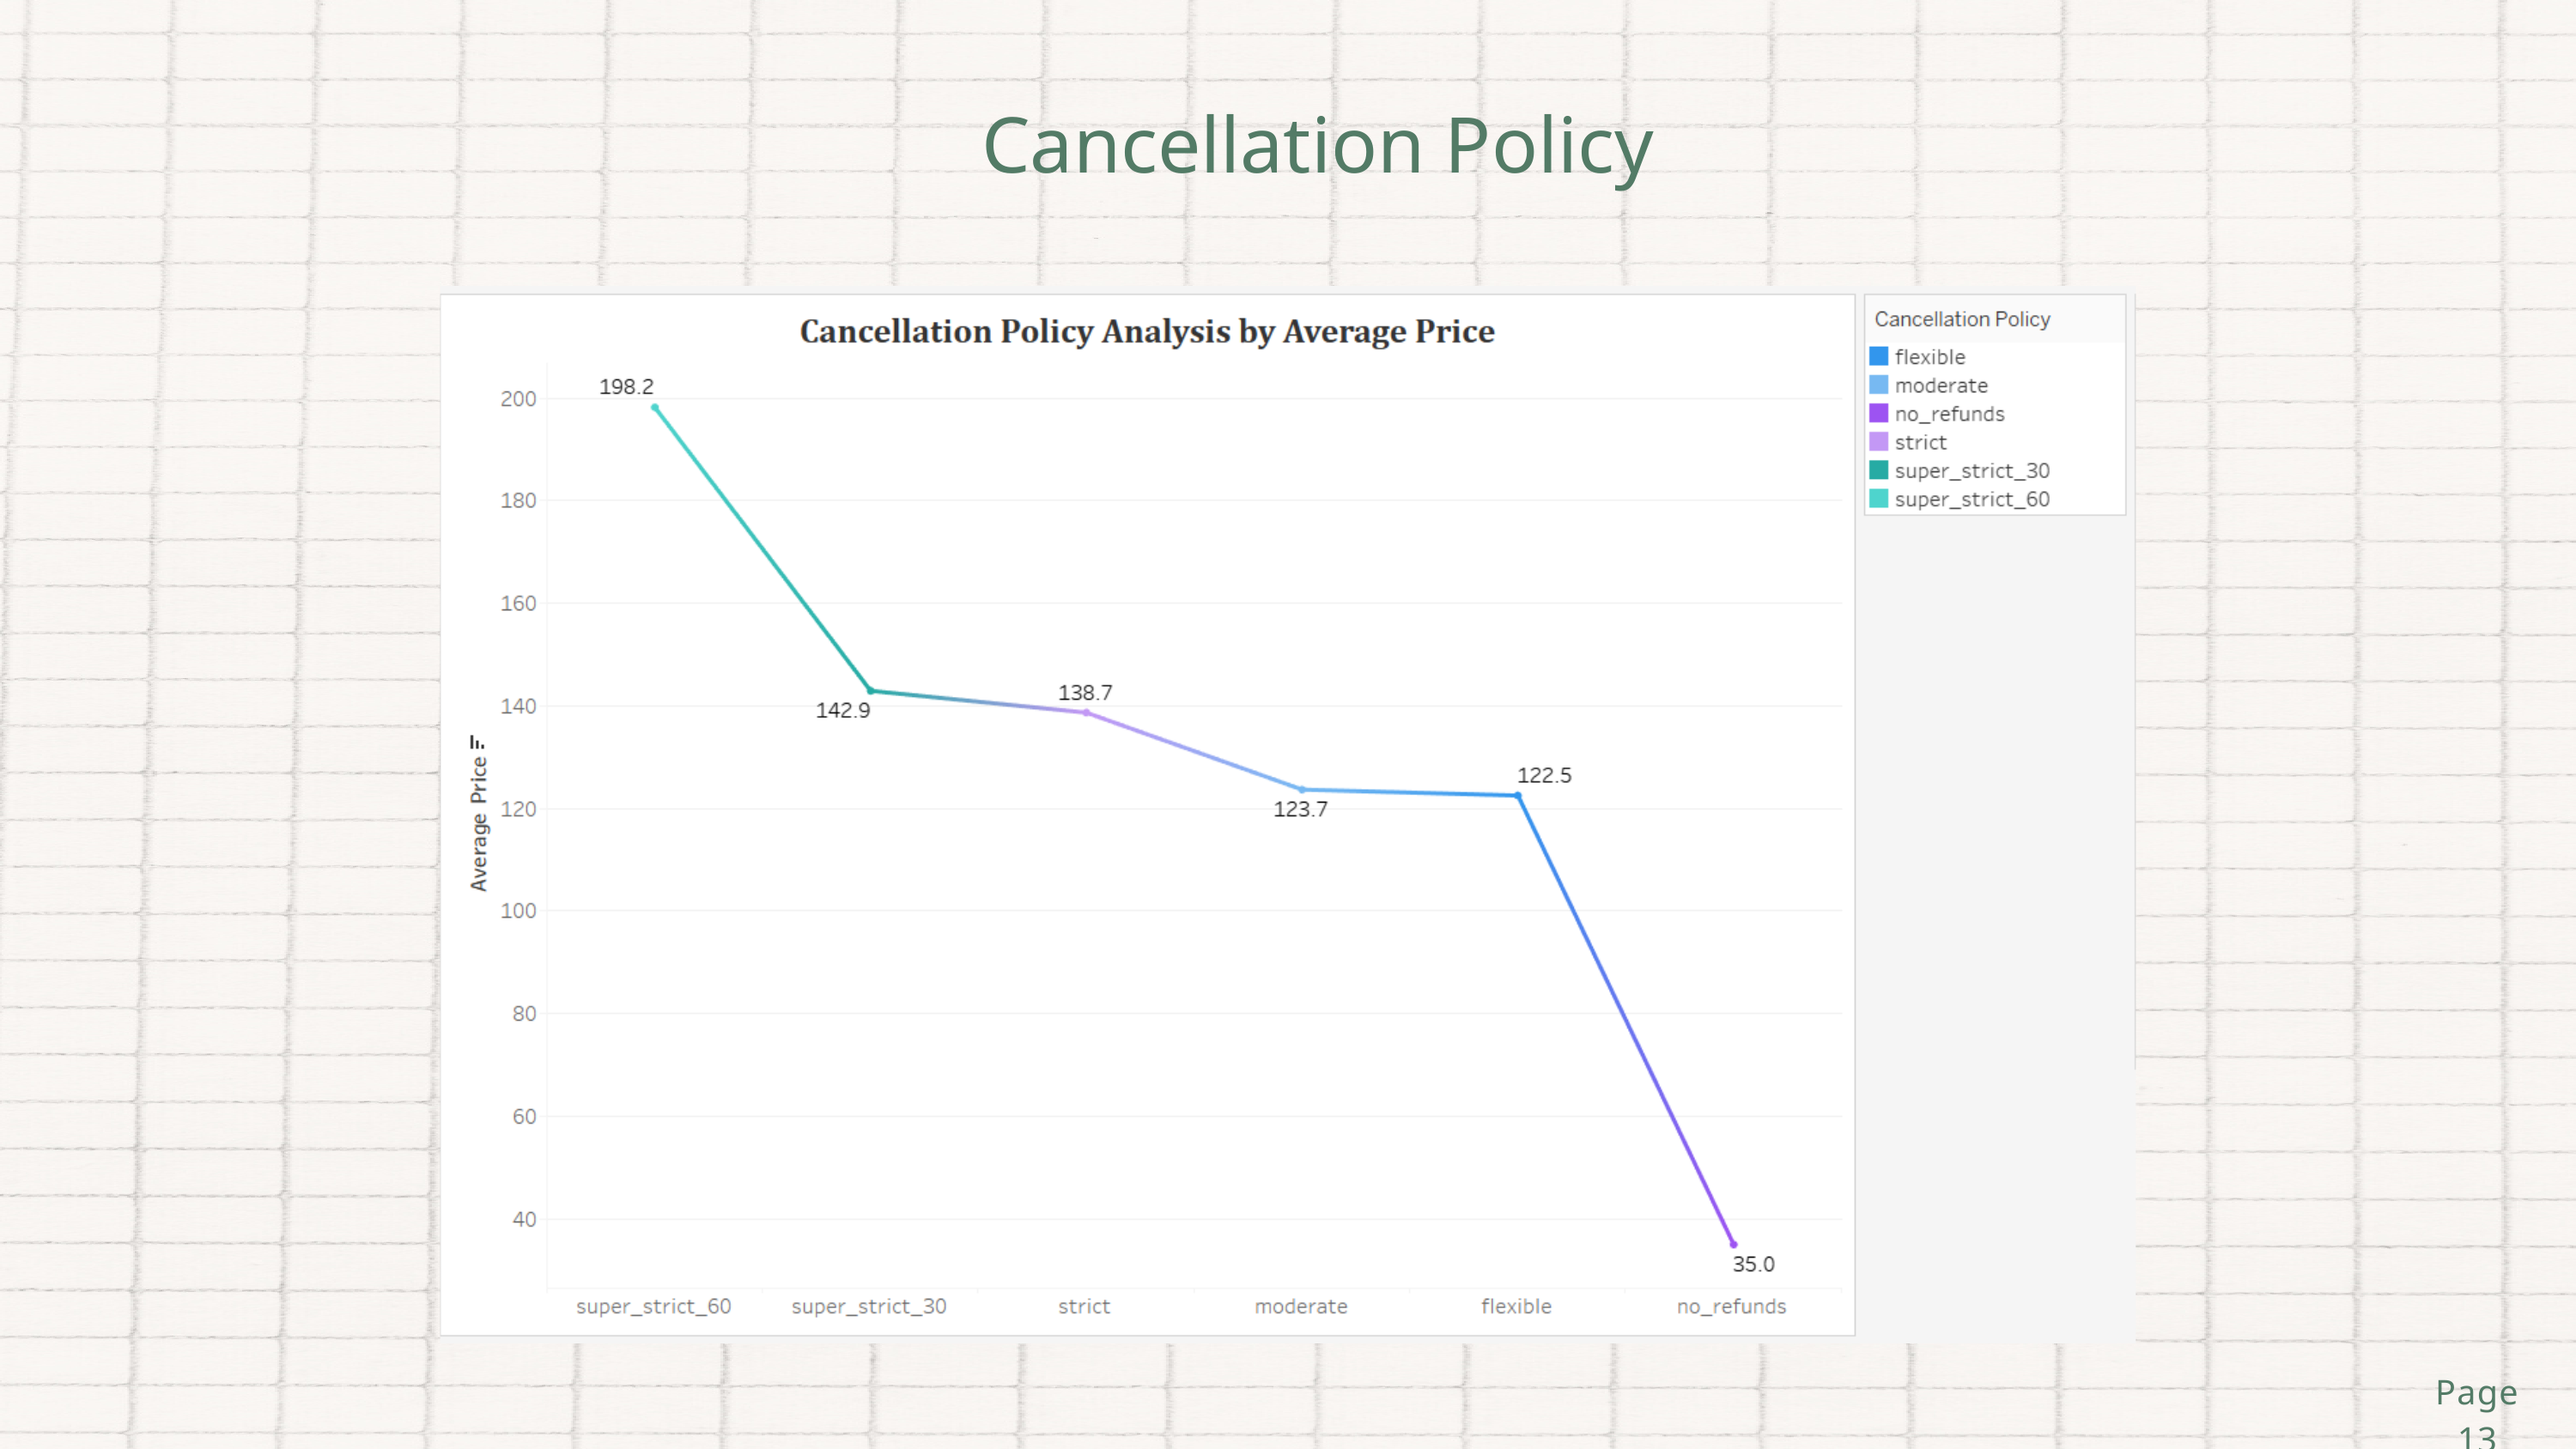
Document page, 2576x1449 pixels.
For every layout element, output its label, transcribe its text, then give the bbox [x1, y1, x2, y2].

text_box [0, 0, 2576, 1449]
text_box Page 13 [2415, 1363, 2540, 1449]
text_box [440, 286, 2136, 1343]
text_box Cancellation Policy [474, 111, 2162, 188]
